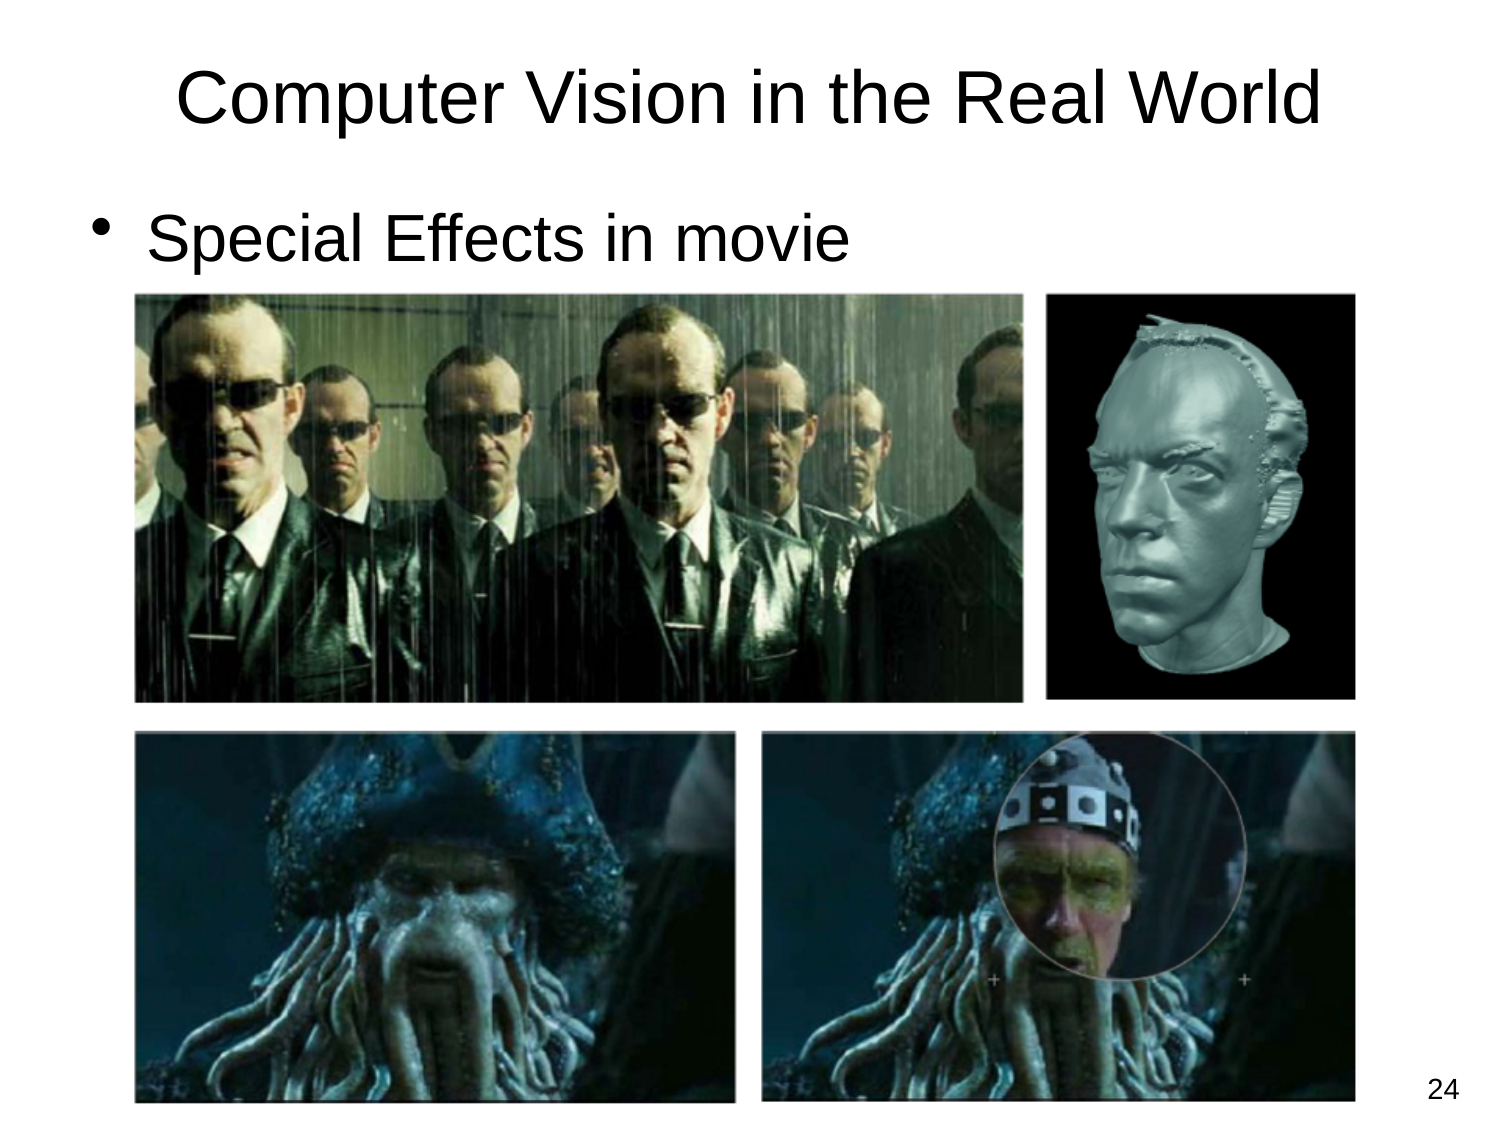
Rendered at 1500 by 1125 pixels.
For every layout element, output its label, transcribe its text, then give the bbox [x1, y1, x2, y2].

slide_number 24 [1370, 1062, 1476, 1125]
list Special Effects in movie [74, 187, 1426, 931]
picture [130, 287, 1376, 1116]
title Computer Vision in the Real World [74, 0, 1426, 187]
